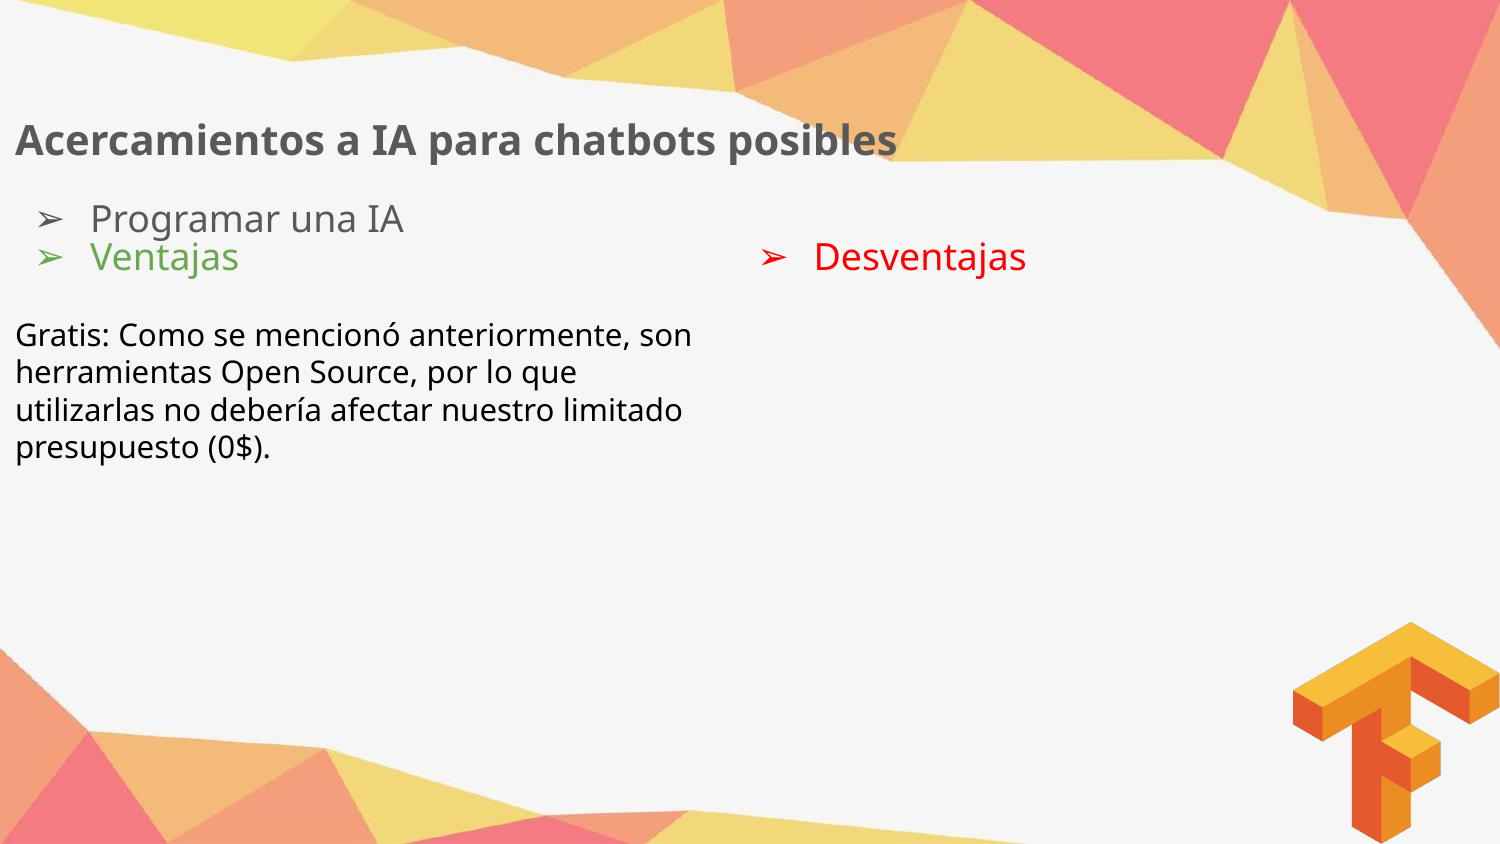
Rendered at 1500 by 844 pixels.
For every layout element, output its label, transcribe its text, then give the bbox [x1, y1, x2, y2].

text_box Programar una IA [0, 179, 1415, 217]
text_box Acercamientos a IA para chatbots posibles [0, 99, 1012, 179]
picture [0, 0, 1500, 844]
text_box Desventajas [723, 217, 1460, 331]
text_box Ventajas Gratis: Como se mencionó anteriormente, son herramientas Open Source, por lo que utilizarlas no debería afectar nuestro limitado presupuesto (0$). [0, 217, 736, 480]
